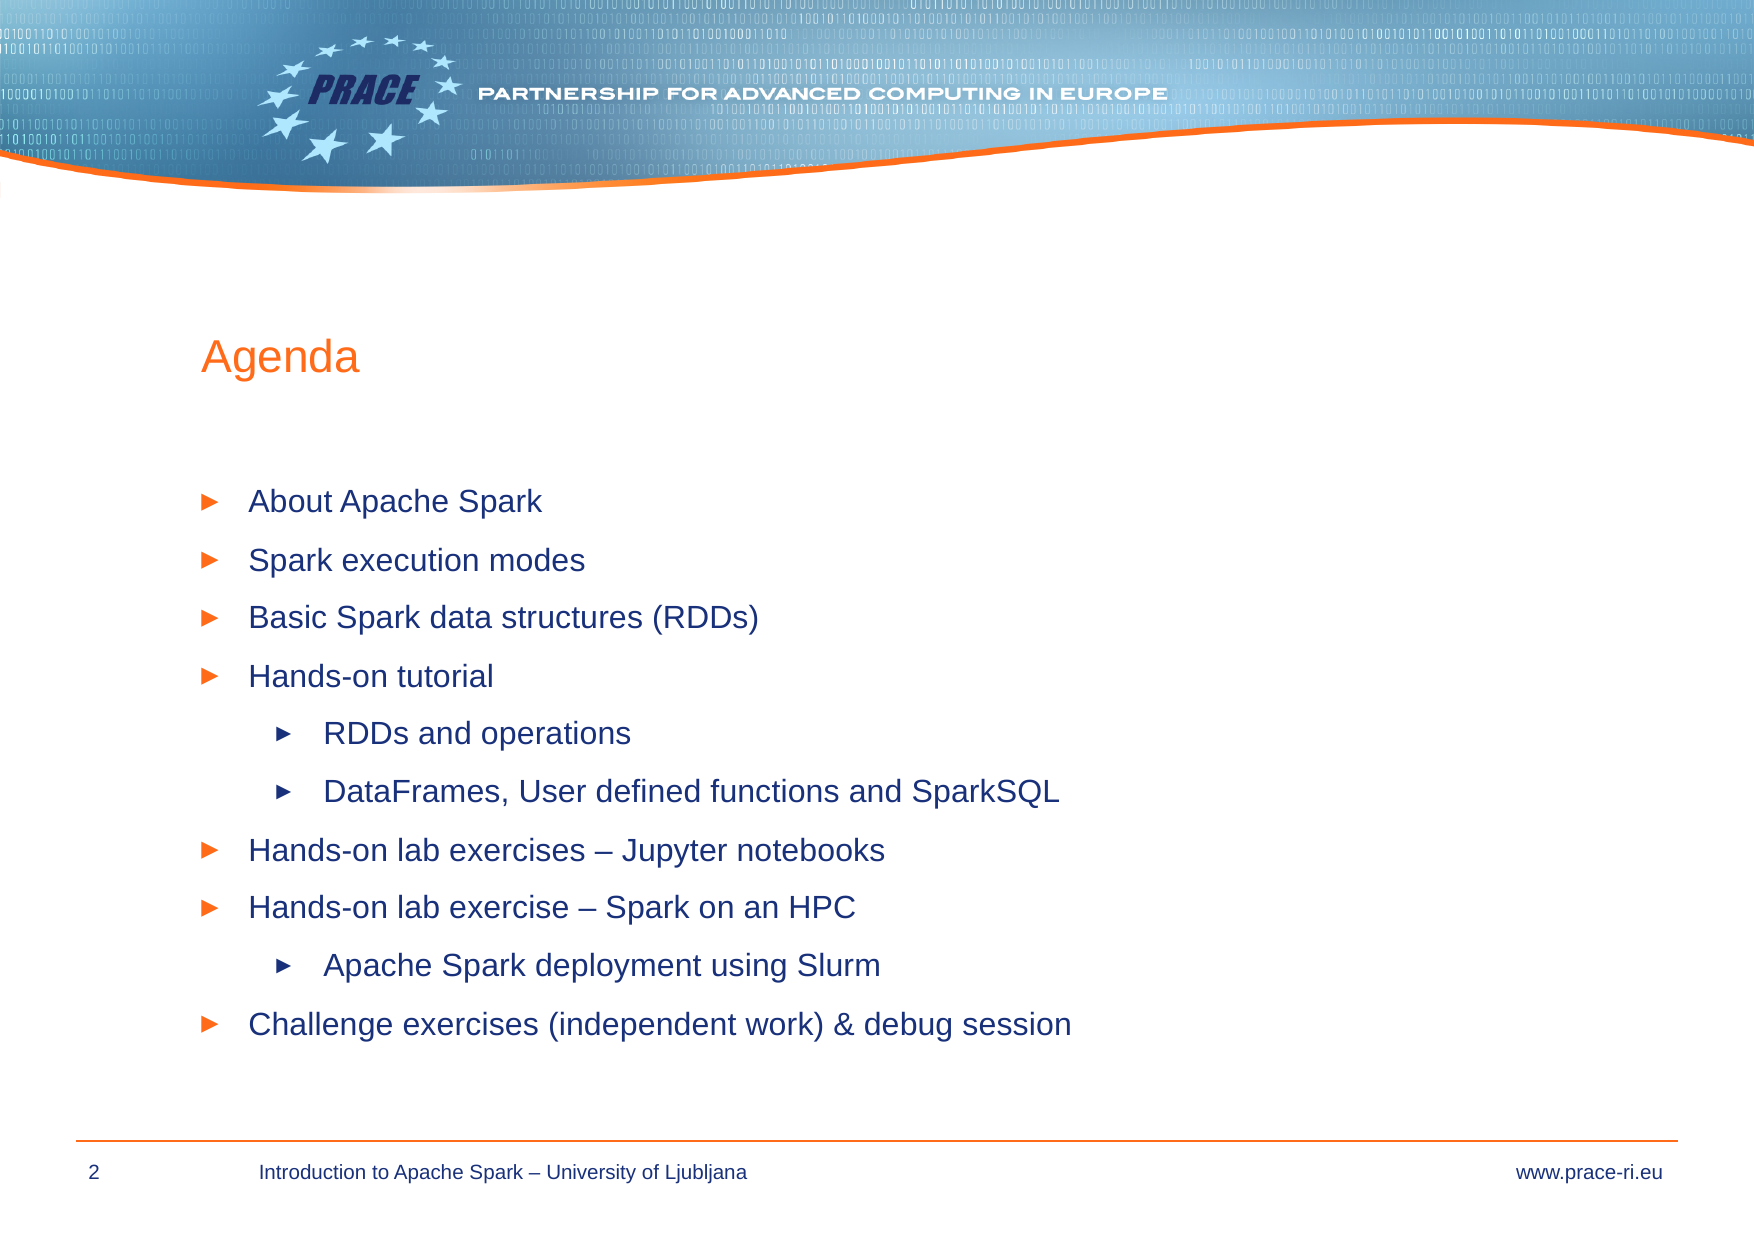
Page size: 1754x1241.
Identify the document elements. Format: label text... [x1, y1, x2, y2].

picture [0, 0, 1754, 198]
list About Apache Spark Spark execution modes Basic Spark data structures (RDDs) Hands-on tutorial RDDs and operations DataFrames, User defined functions and SparkSQL Hands-on lab exercises – Jupyter notebooks Hands-on lab exercise – Spark on an HPC Apache Spark deployment using Slurm Challenge exercises (independent work) & debug session [186, 446, 1582, 1089]
title Agenda [186, 250, 1582, 398]
